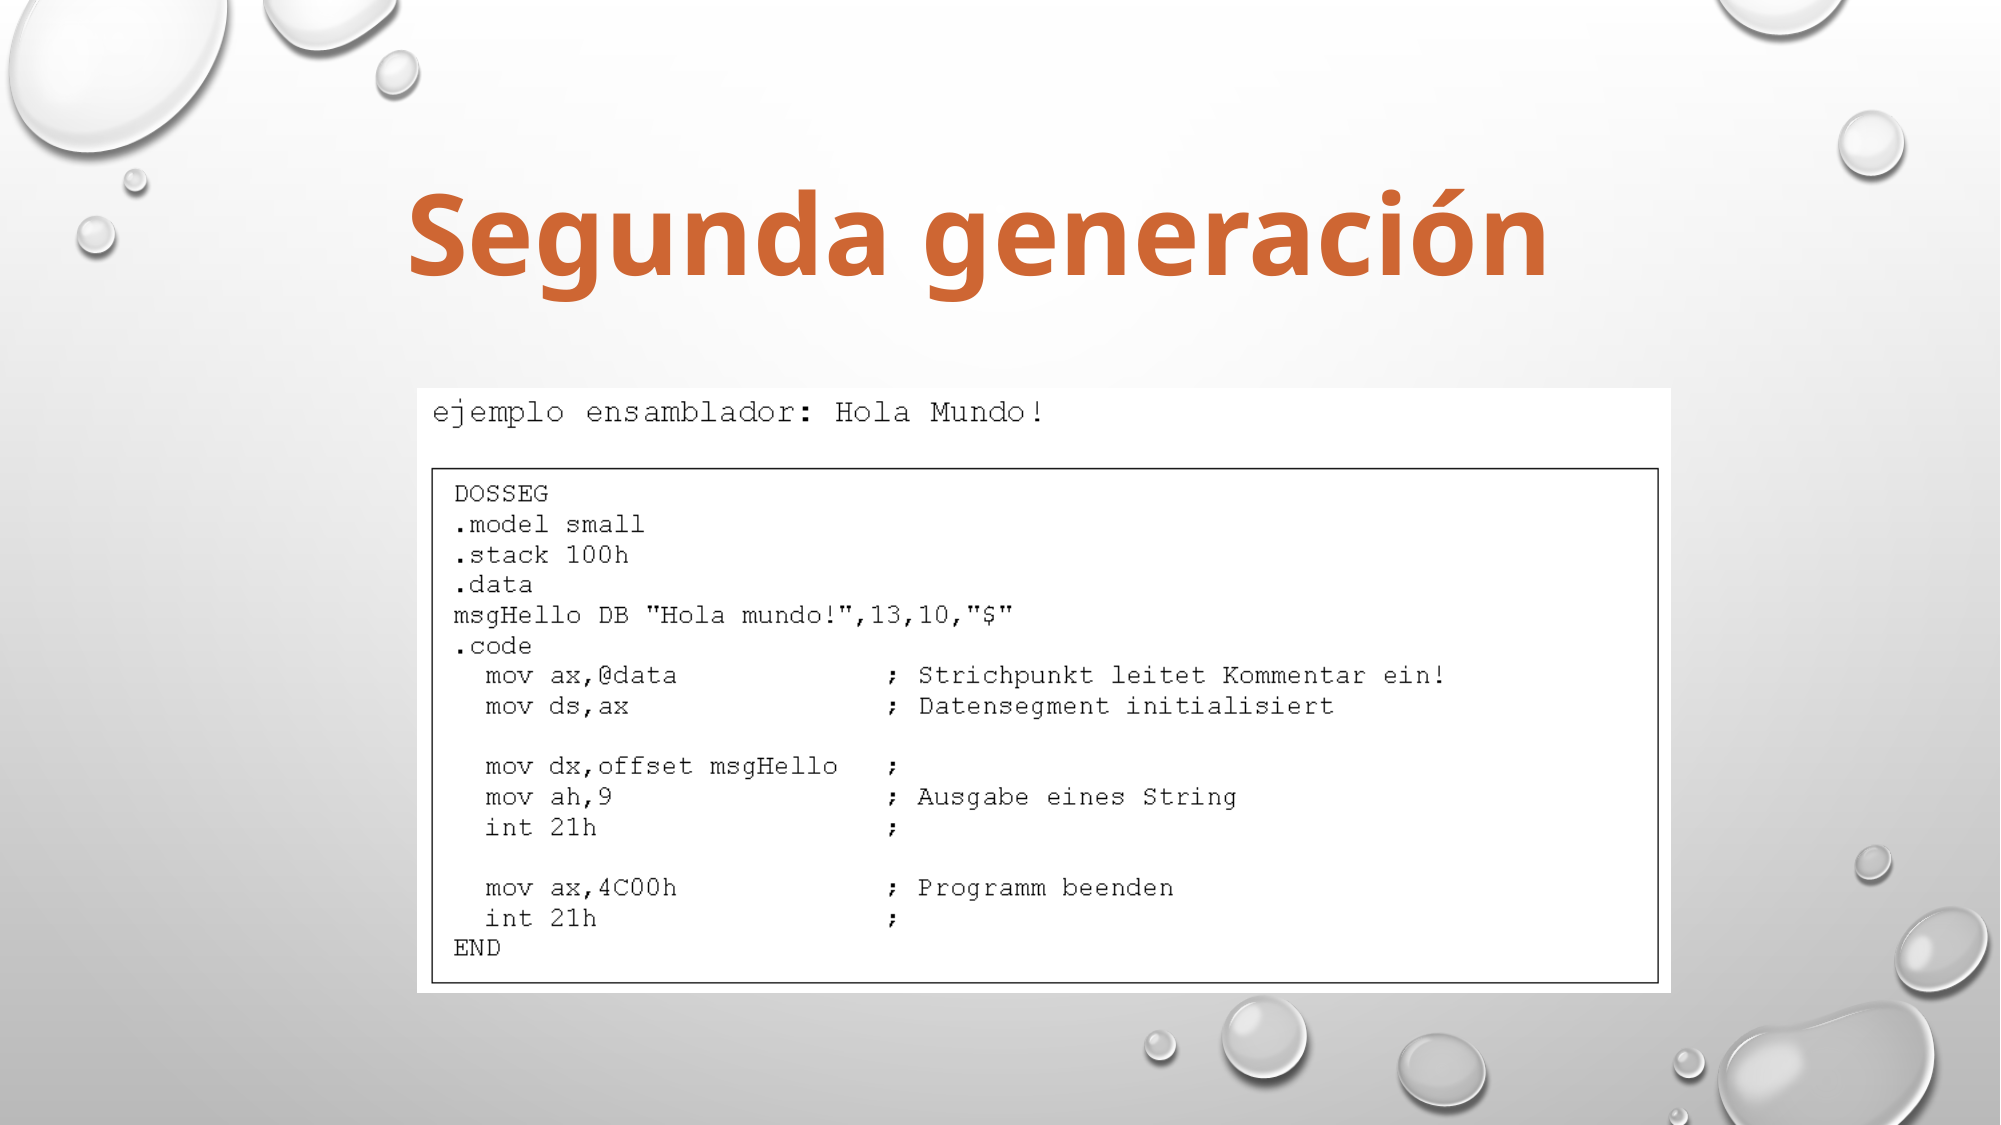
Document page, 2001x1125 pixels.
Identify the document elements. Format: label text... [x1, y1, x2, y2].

picture [0, 0, 2000, 1125]
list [417, 388, 1671, 993]
text_box Segunda generación [390, 155, 1568, 306]
